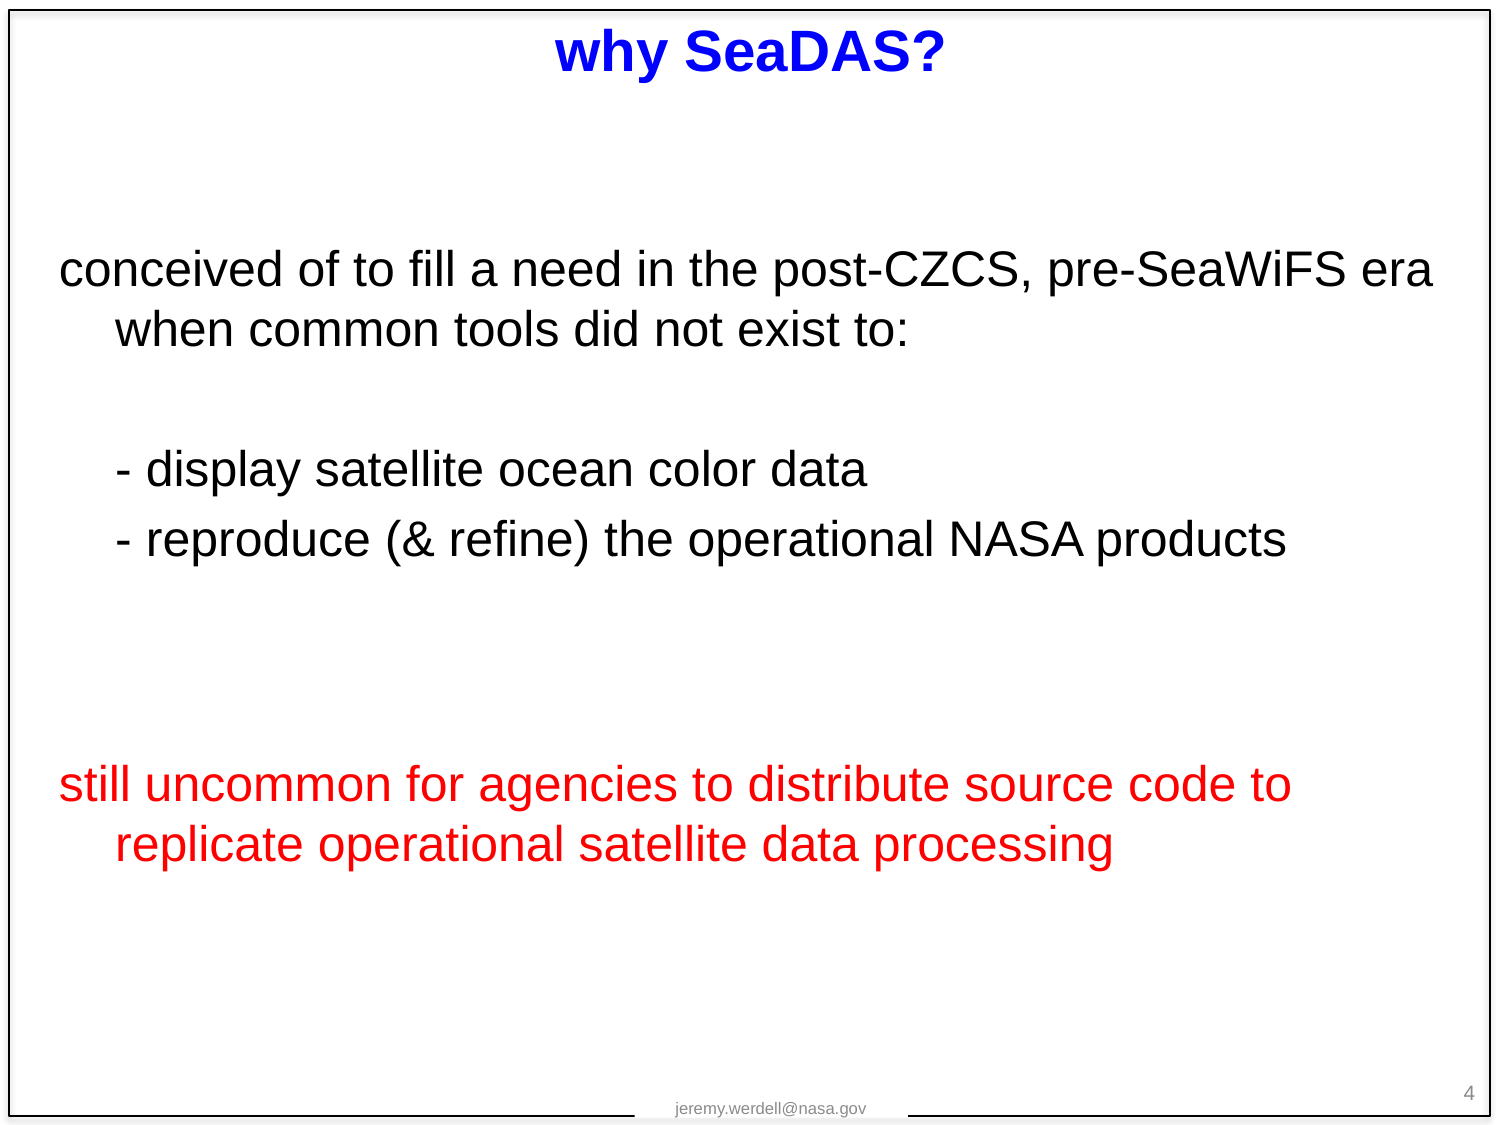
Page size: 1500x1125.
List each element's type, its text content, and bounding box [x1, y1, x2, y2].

text_box still uncommon for agencies to distribute source code to replicate operational satellite data processing [44, 744, 1455, 884]
title why SeaDAS? [76, 14, 1427, 81]
slide_number 4 [1425, 1070, 1491, 1114]
footer jeremy.werdell@nasa.gov [634, 1098, 908, 1118]
text_box conceived of to fill a need in the post-CZCS, pre-SeaWiFS era when common tools did not exist to: - display satellite ocean color data - reproduce (& refine) the operational NASA products [44, 229, 1455, 620]
